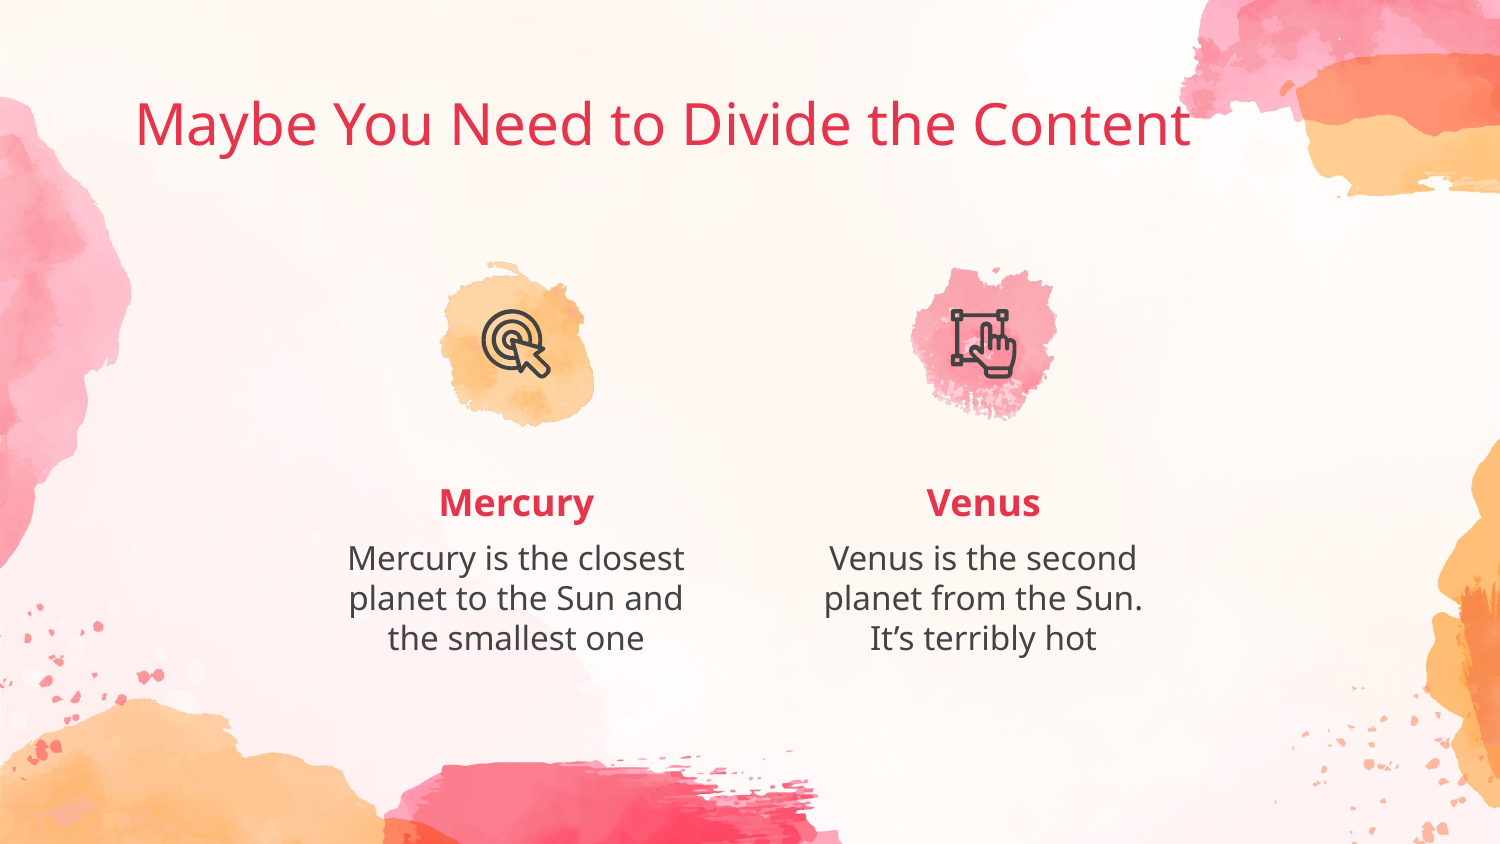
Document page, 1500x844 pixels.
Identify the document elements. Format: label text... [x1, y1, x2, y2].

picture [0, 0, 1500, 844]
title Maybe You Need to Divide the Content [119, 71, 1388, 166]
subtitle Mercury is the closest planet to the Sun and the smallest one [323, 521, 710, 688]
subtitle Venus [791, 463, 1177, 521]
subtitle Venus is the second planet from the Sun. It’s terribly hot [791, 521, 1177, 688]
subtitle Mercury [323, 463, 710, 521]
